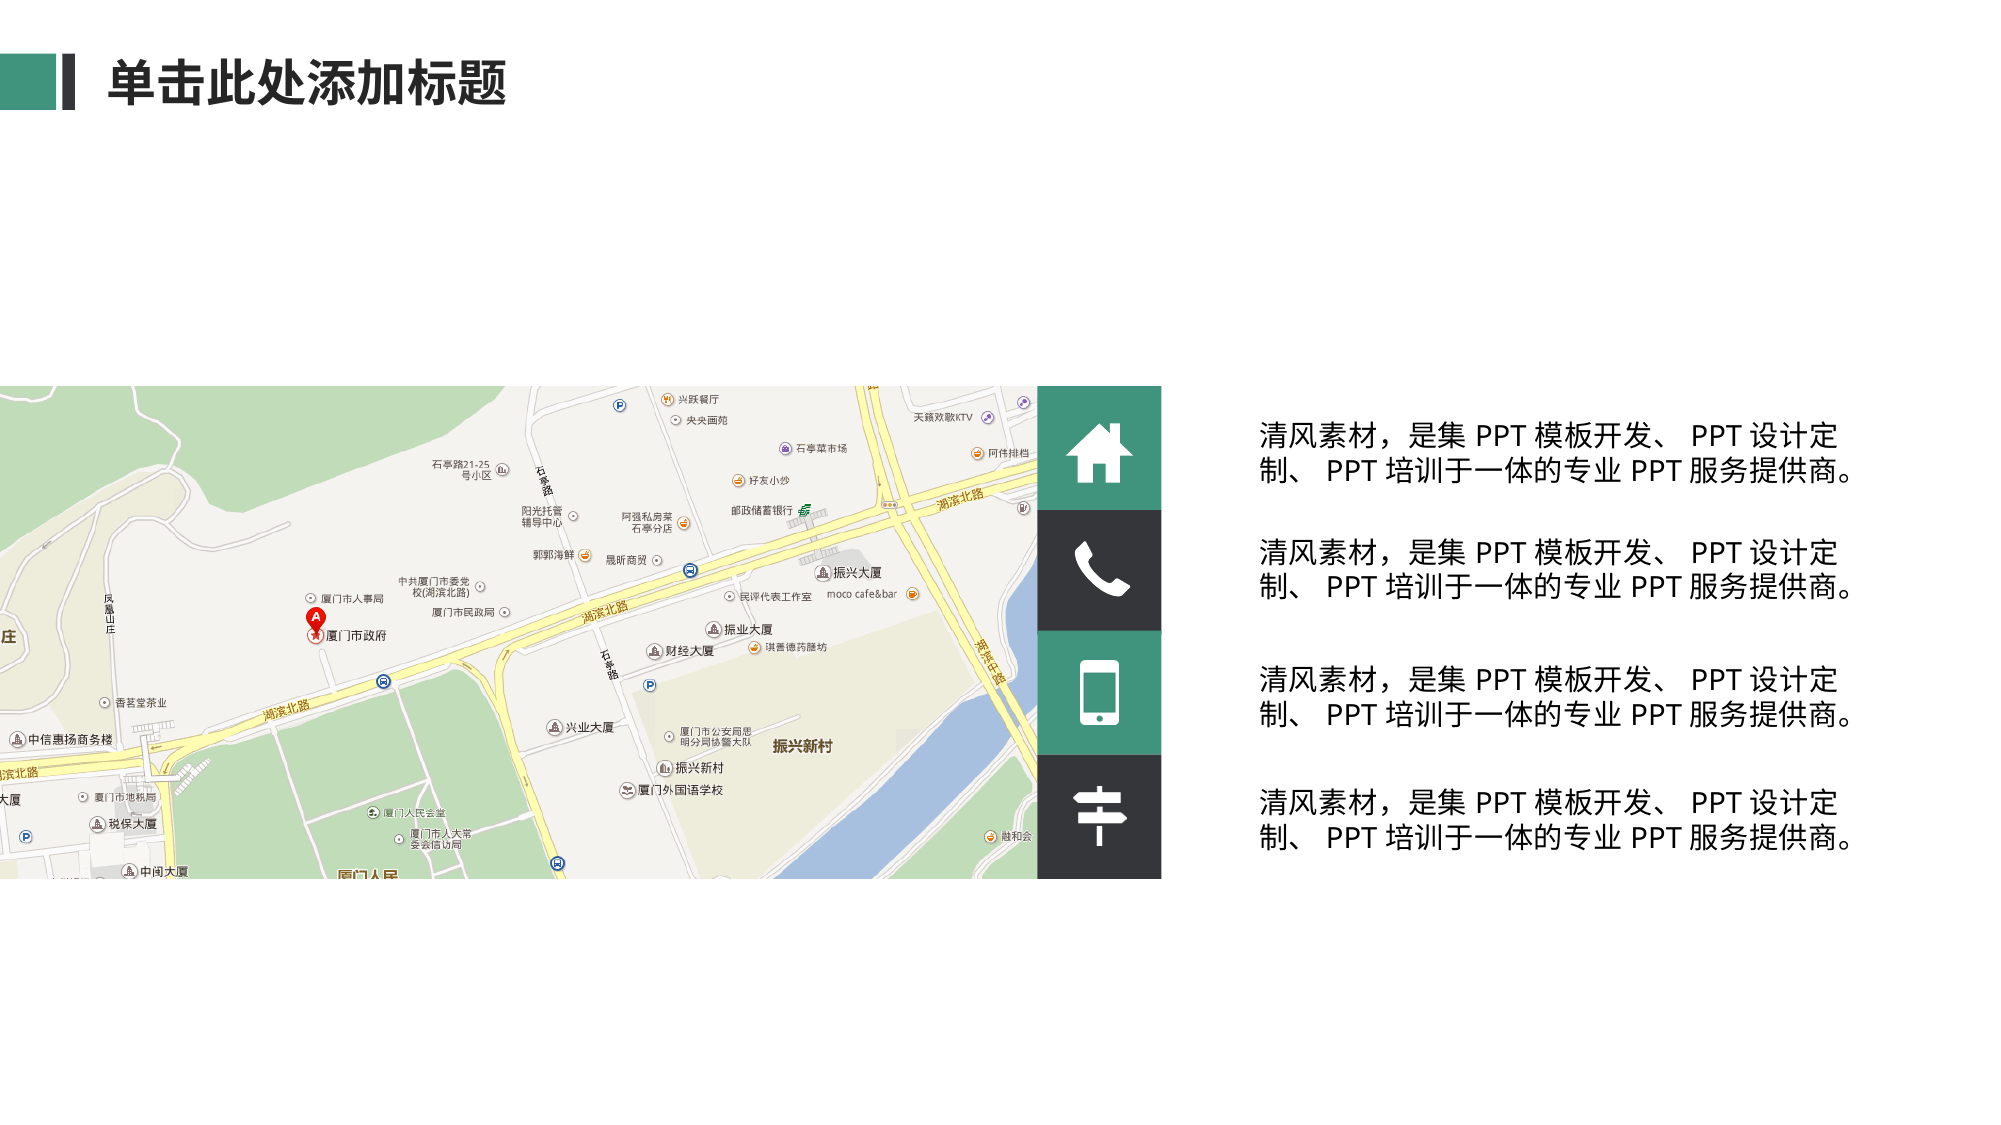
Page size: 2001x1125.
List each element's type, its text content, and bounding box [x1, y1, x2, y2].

text_box 清风素材，是集PPT模板开发、PPT设计定制、PPT培训于一体的专业PPT服务提供商。 [1244, 777, 1854, 862]
text_box 单击此处添加标题 [92, 43, 547, 119]
text_box 清风素材，是集PPT模板开发、PPT设计定制、PPT培训于一体的专业PPT服务提供商。 [1244, 410, 1854, 495]
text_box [0, 385, 1162, 880]
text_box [0, 53, 76, 111]
text_box 清风素材，是集PPT模板开发、PPT设计定制、PPT培训于一体的专业PPT服务提供商。 [1244, 654, 1854, 739]
text_box 清风素材，是集PPT模板开发、PPT设计定制、PPT培训于一体的专业PPT服务提供商。 [1244, 526, 1854, 612]
